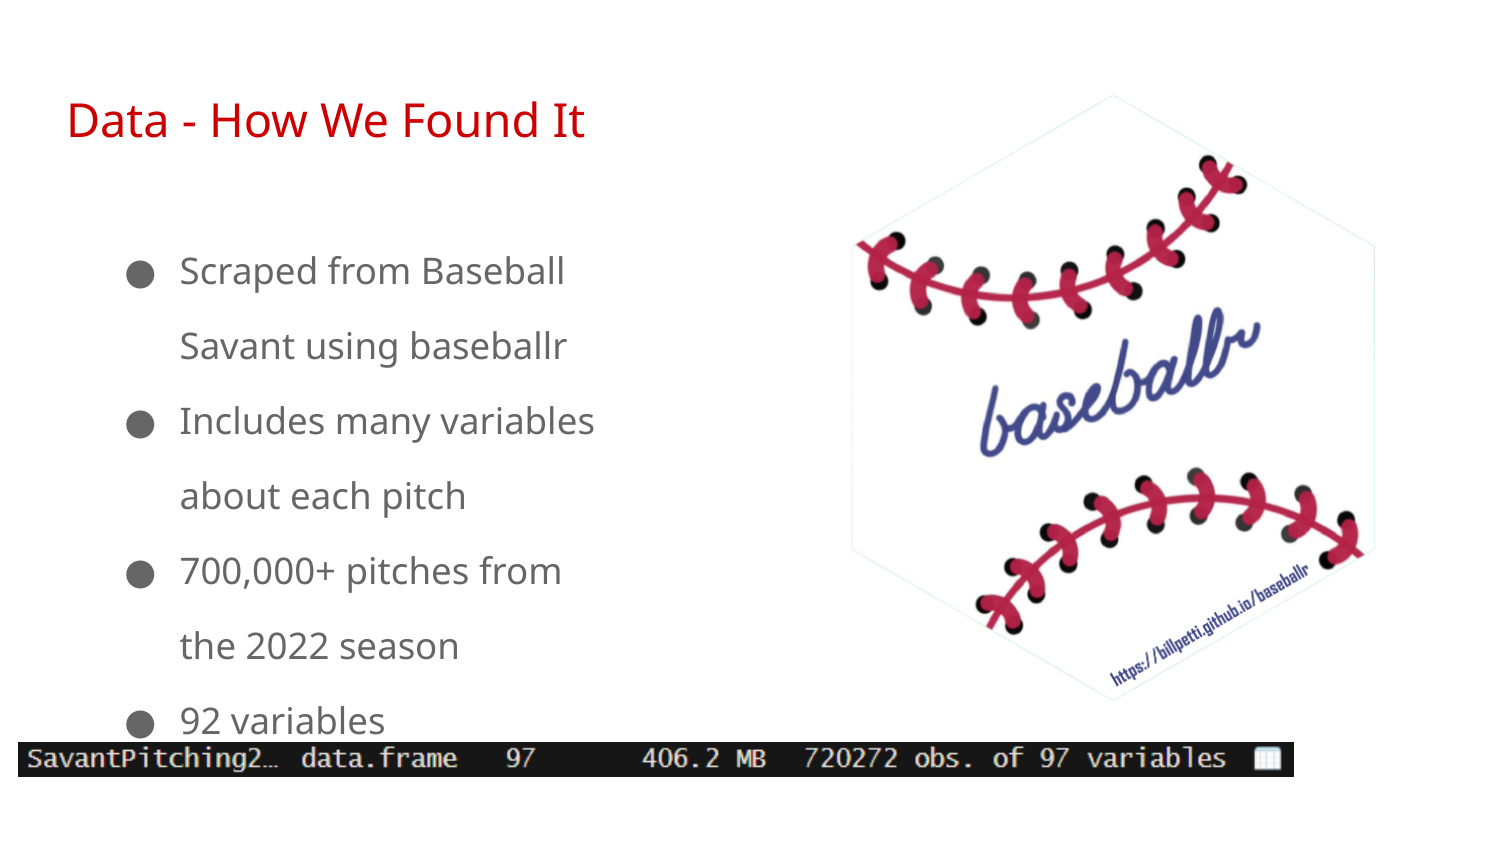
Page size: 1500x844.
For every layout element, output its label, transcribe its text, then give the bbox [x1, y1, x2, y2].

title Data - How We Found It [51, 72, 1449, 167]
picture [850, 94, 1375, 702]
list Scraped from Baseball Savant using baseballr Includes many variables about each pitch 700,000+ pitches from the 2022 season 92 variables [91, 205, 615, 741]
picture [17, 742, 1294, 778]
